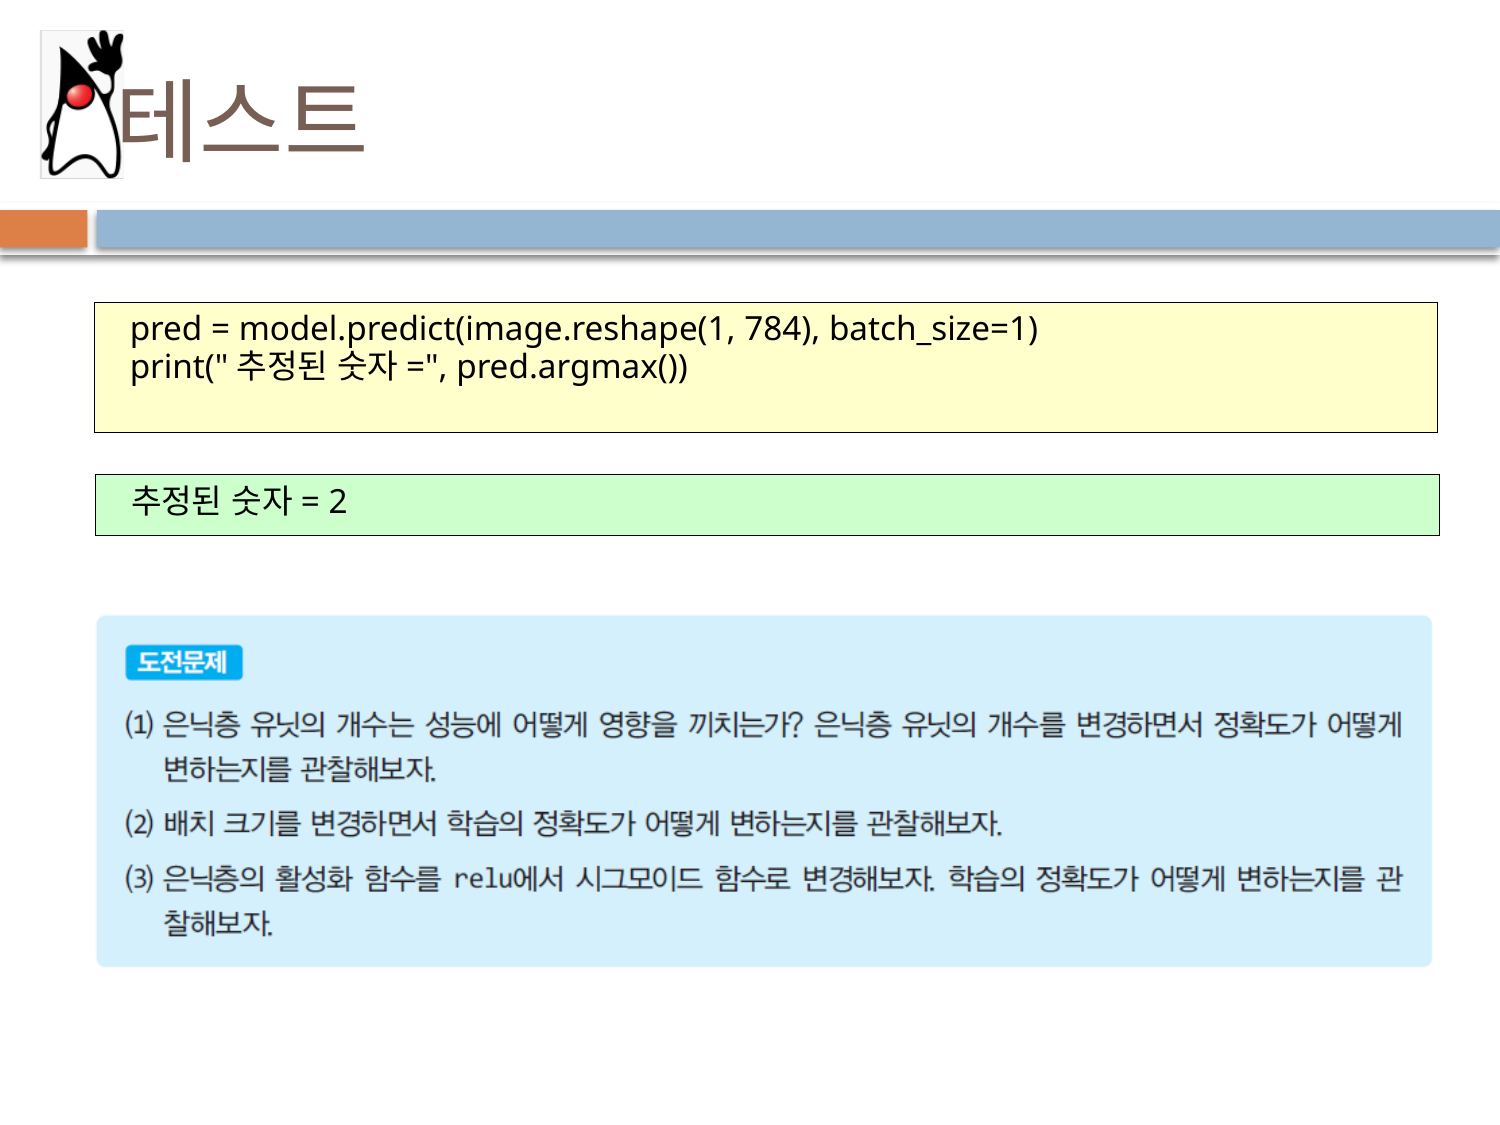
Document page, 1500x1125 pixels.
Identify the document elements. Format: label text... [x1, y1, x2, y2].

picture [39, 30, 124, 179]
text_box pred = model.predict(image.reshape(1, 784), batch_size=1) print("추정된 숫자=", pred.argmax()) [94, 302, 1438, 433]
picture [93, 605, 1440, 973]
title 테스트 [100, 37, 1438, 200]
text_box 추정된 숫자= 2 [95, 474, 1440, 536]
